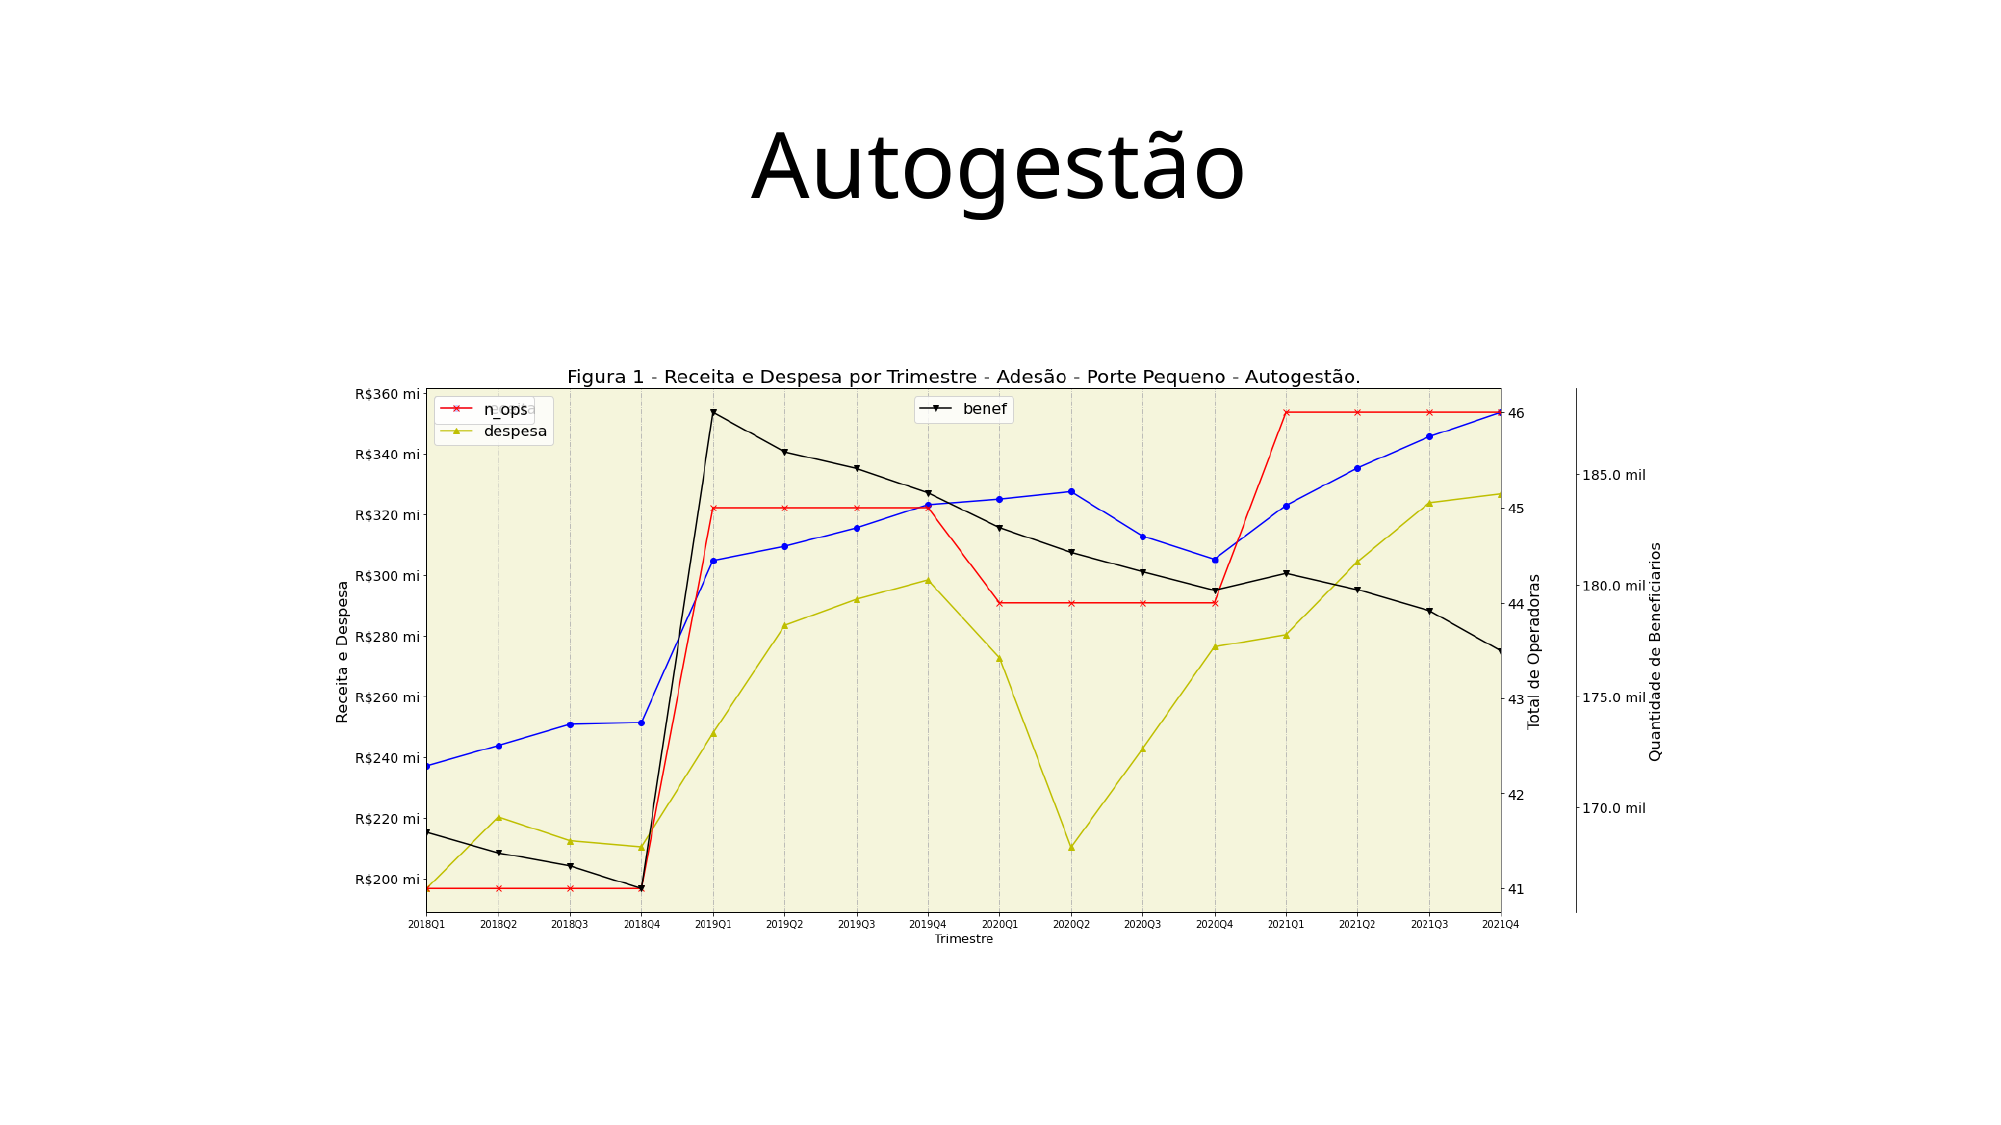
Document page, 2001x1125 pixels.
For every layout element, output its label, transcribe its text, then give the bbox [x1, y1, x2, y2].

title Autogestão [137, 59, 1863, 278]
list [267, 299, 1733, 1014]
